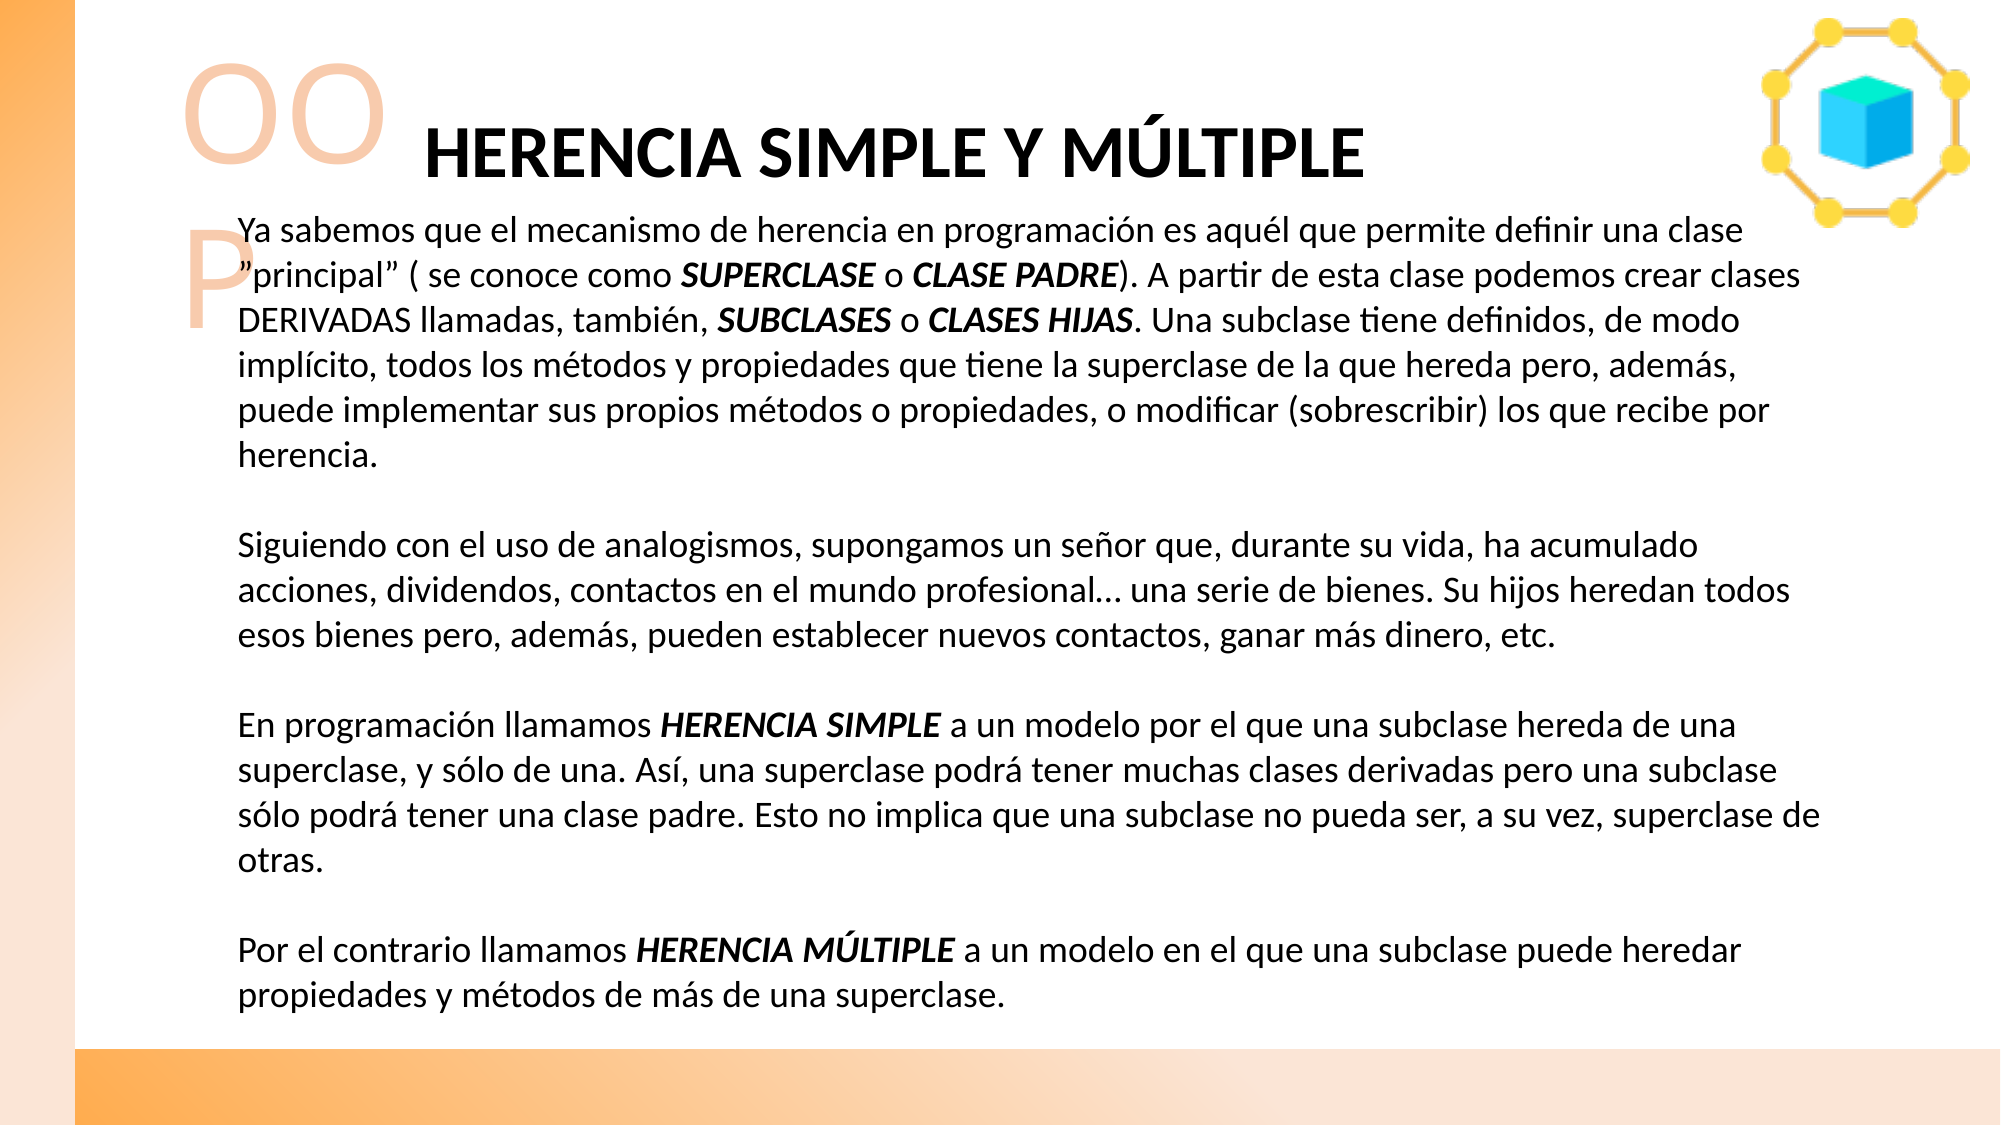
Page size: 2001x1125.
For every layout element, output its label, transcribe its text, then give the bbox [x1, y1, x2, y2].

picture [1761, 18, 1970, 228]
text_box Ya sabemos que el mecanismo de herencia en programación es aquél que permite definir una clase ”principal” ( se conoce como SUPERCLASE o CLASE PADRE). A partir de esta clase podemos crear clases DERIVADAS llamadas, también, SUBCLASES o CLASES HIJAS. Una subclase tiene definidos, de modo implícito, todos los métodos y propiedades que tiene la superclase de la que hereda pero, además, puede implementar sus propios métodos o propiedades, o modificar (sobrescribir) los que recibe por herencia. Siguiendo con el uso de analogismos, supongamos un señor que, durante su vida, ha acumulado acciones, dividendos, contactos en el mundo profesional… una serie de bienes. Su hijos heredan todos esos bienes pero, además, pueden establecer nuevos contactos, ganar más dinero, etc. En programación llamamos HERENCIA SIMPLE a un modelo por el que una subclase hereda de una superclase, y sólo de una. Así, una superclase podrá tener muchas clases derivadas pero una subclase sólo podrá tener una clase padre. Esto no implica que una subclase no pueda ser, a su vez, superclase de otras. Por el contrario llamamos HERENCIA MÚLTIPLE a un modelo en el que una subclase puede heredar propiedades y métodos de más de una superclase. [222, 197, 1853, 1023]
text_box [74, 1049, 2000, 1125]
text_box OOP [162, 18, 469, 364]
text_box HERENCIA SIMPLE Y MÚLTIPLE [410, 94, 1401, 197]
text_box [0, 0, 76, 1125]
